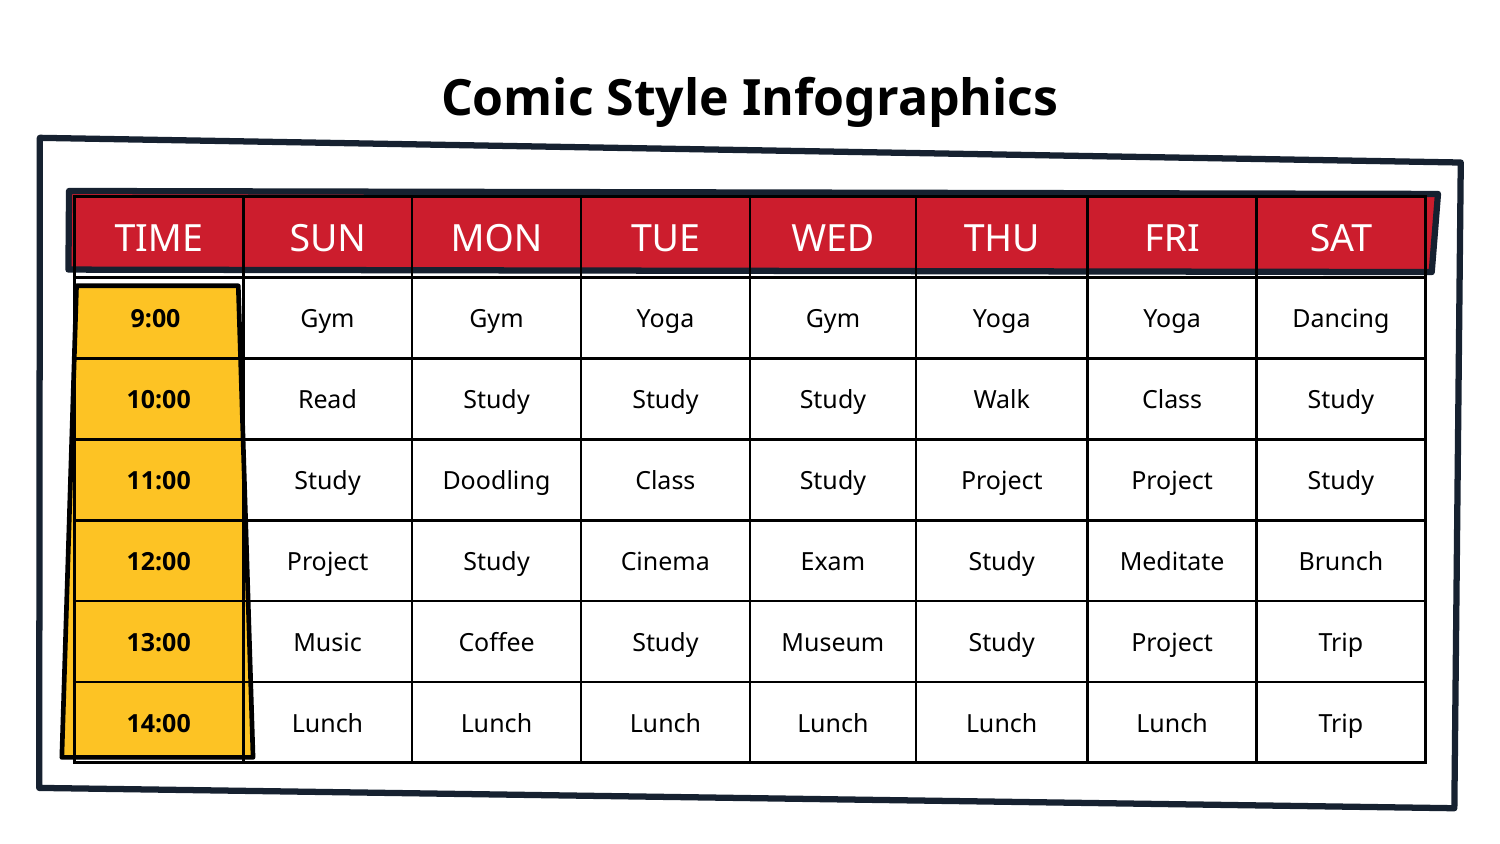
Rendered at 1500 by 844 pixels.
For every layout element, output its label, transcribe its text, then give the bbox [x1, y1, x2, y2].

table_cell Lunch [1089, 683, 1255, 761]
table_cell Museum [751, 602, 915, 681]
table_cell Project [1089, 602, 1255, 681]
table_cell Brunch [1258, 522, 1424, 600]
text_box [68, 190, 1438, 273]
text_box [61, 399, 73, 758]
table_cell Study [751, 441, 915, 519]
table_cell Study [917, 522, 1086, 600]
table_cell Study [582, 602, 749, 681]
table_header FRI [1089, 198, 1255, 276]
table_cell Gym [245, 279, 411, 357]
table_cell Study [1258, 441, 1424, 519]
table_header THU [917, 198, 1086, 276]
table_header TIME [76, 198, 242, 276]
table_cell Study [245, 441, 411, 519]
table_cell Coffee [413, 602, 580, 681]
table_cell 14:00 [76, 683, 242, 761]
table_cell 13:00 [76, 602, 242, 681]
table_cell Gym [413, 279, 580, 357]
table_cell Lunch [751, 683, 915, 761]
table_cell 9:00 [76, 279, 242, 357]
text_box [39, 145, 1461, 809]
table_cell Dancing [1258, 279, 1424, 357]
table_cell Read [245, 360, 411, 438]
title Comic Style Infographics [29, 50, 1471, 145]
table_cell Yoga [917, 279, 1086, 357]
table_cell Study [582, 360, 749, 438]
table_header WED [751, 198, 915, 276]
table_cell Yoga [582, 279, 749, 357]
table_cell Lunch [582, 683, 749, 761]
table_cell 10:00 [76, 360, 242, 438]
table_cell Project [1089, 441, 1255, 519]
table_cell Class [582, 441, 749, 519]
table_cell Trip [1258, 602, 1424, 681]
table_header SAT [1258, 198, 1424, 276]
table_cell Lunch [413, 683, 580, 761]
table_cell Study [413, 360, 580, 438]
table_cell 12:00 [76, 522, 242, 600]
table_header TUE [582, 198, 749, 276]
table_cell Project [245, 522, 411, 600]
table_header SUN [245, 198, 411, 276]
table_cell Study [413, 522, 580, 600]
table_cell Lunch [917, 683, 1086, 761]
table_cell Doodling [413, 441, 580, 519]
table_cell Study [1258, 360, 1424, 438]
table_cell Study [917, 602, 1086, 681]
table_cell Walk [917, 360, 1086, 438]
table_cell Yoga [1089, 279, 1255, 357]
table_cell Project [917, 441, 1086, 519]
table_header MON [413, 198, 580, 276]
table_cell Study [751, 360, 915, 438]
table_cell Lunch [245, 683, 411, 761]
table_cell 11:00 [76, 441, 242, 519]
table_cell Gym [751, 279, 915, 357]
table_cell Trip [1258, 683, 1424, 761]
table_cell Exam [751, 522, 915, 600]
table_cell Music [245, 602, 411, 681]
table_cell Class [1089, 360, 1255, 438]
table_cell Meditate [1089, 522, 1255, 600]
table_cell Cinema [582, 522, 749, 600]
